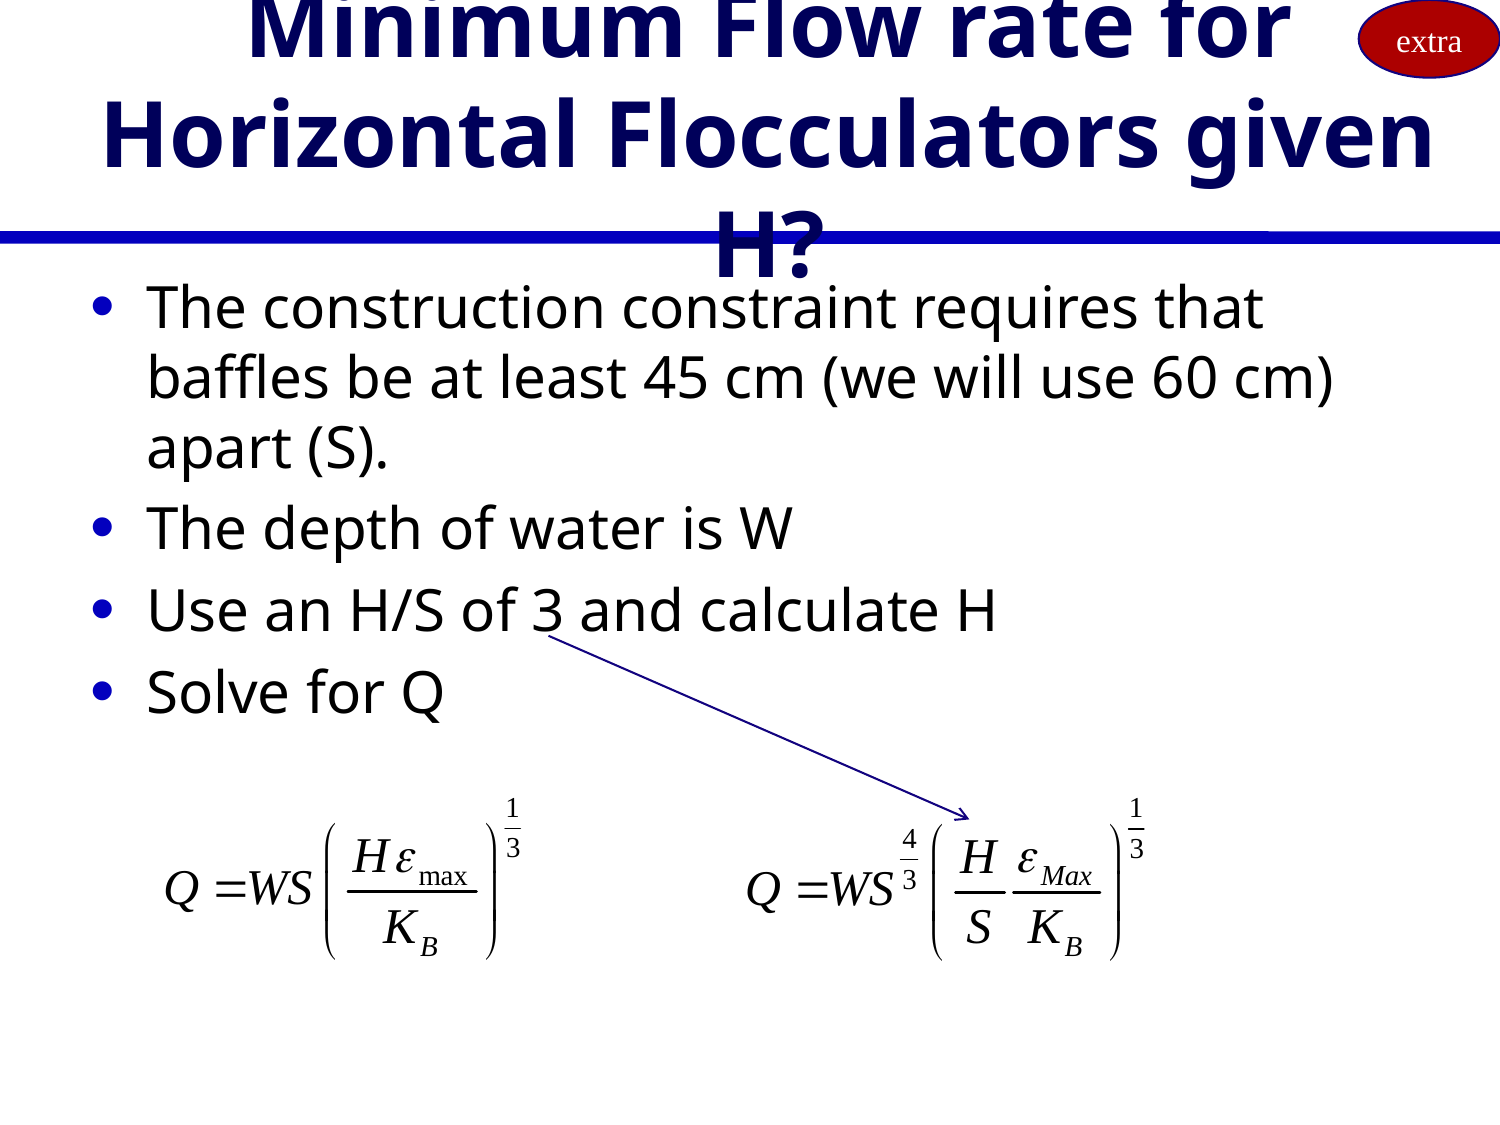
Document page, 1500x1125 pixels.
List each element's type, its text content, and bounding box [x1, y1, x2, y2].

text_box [742, 790, 1150, 966]
list The construction constraint requires that baffles be at least 45 cm (we will use 60 cm) apart (S). The depth of water is W Use an H/S of 3 and calculate H Solve for Q [74, 262, 1426, 1006]
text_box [548, 635, 970, 820]
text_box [161, 789, 527, 965]
text_box extra [1358, 0, 1500, 78]
title Minimum Flow rate for Horizontal Flocculators given H? [75, 37, 1463, 225]
